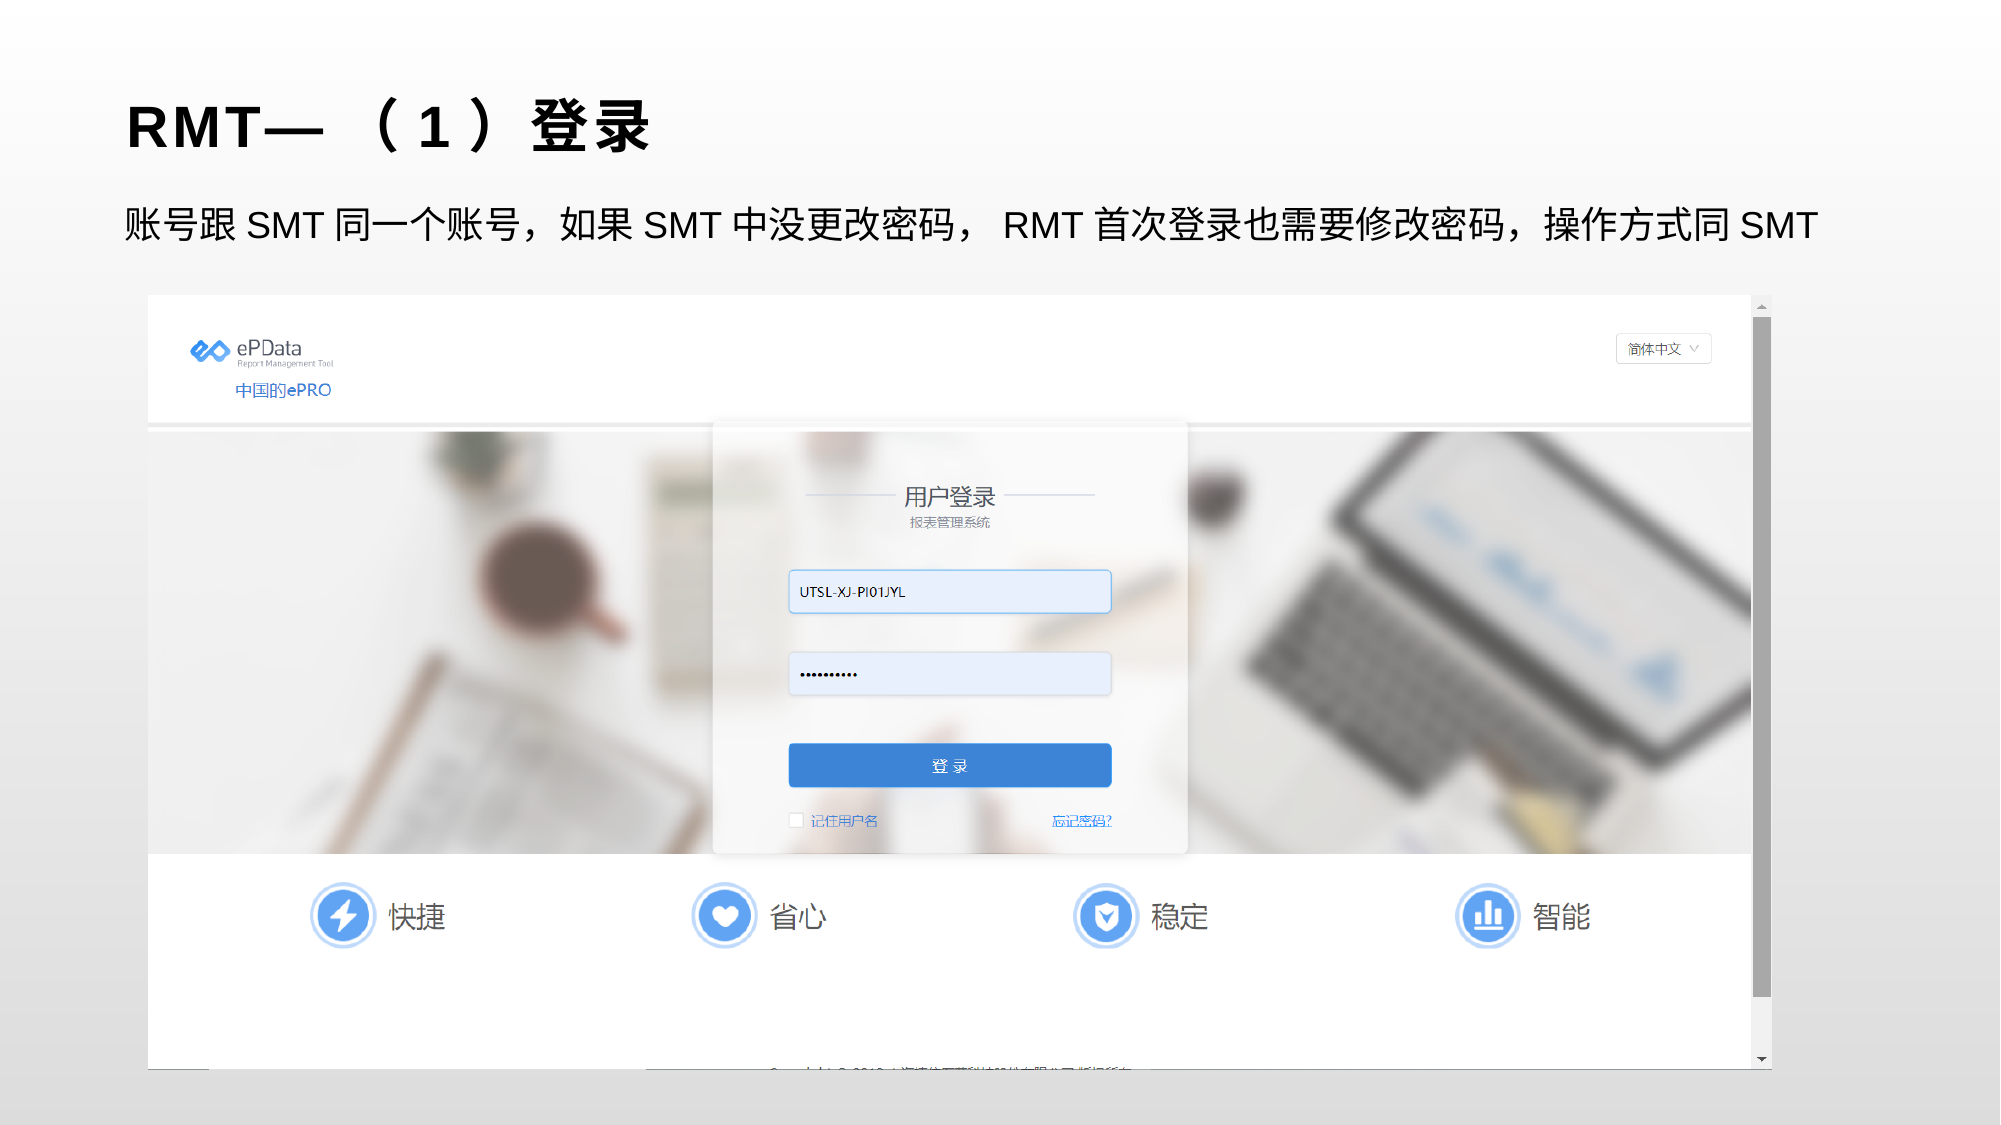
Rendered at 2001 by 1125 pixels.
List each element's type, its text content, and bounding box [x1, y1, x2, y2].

text_box RMT—（1）登录 [109, 70, 1891, 178]
picture [148, 295, 1772, 1070]
text_box 账号跟SMT同一个账号，如果SMT中没更改密码，RMT首次登录也需要修改密码，操作方式同SMT [109, 193, 1841, 254]
